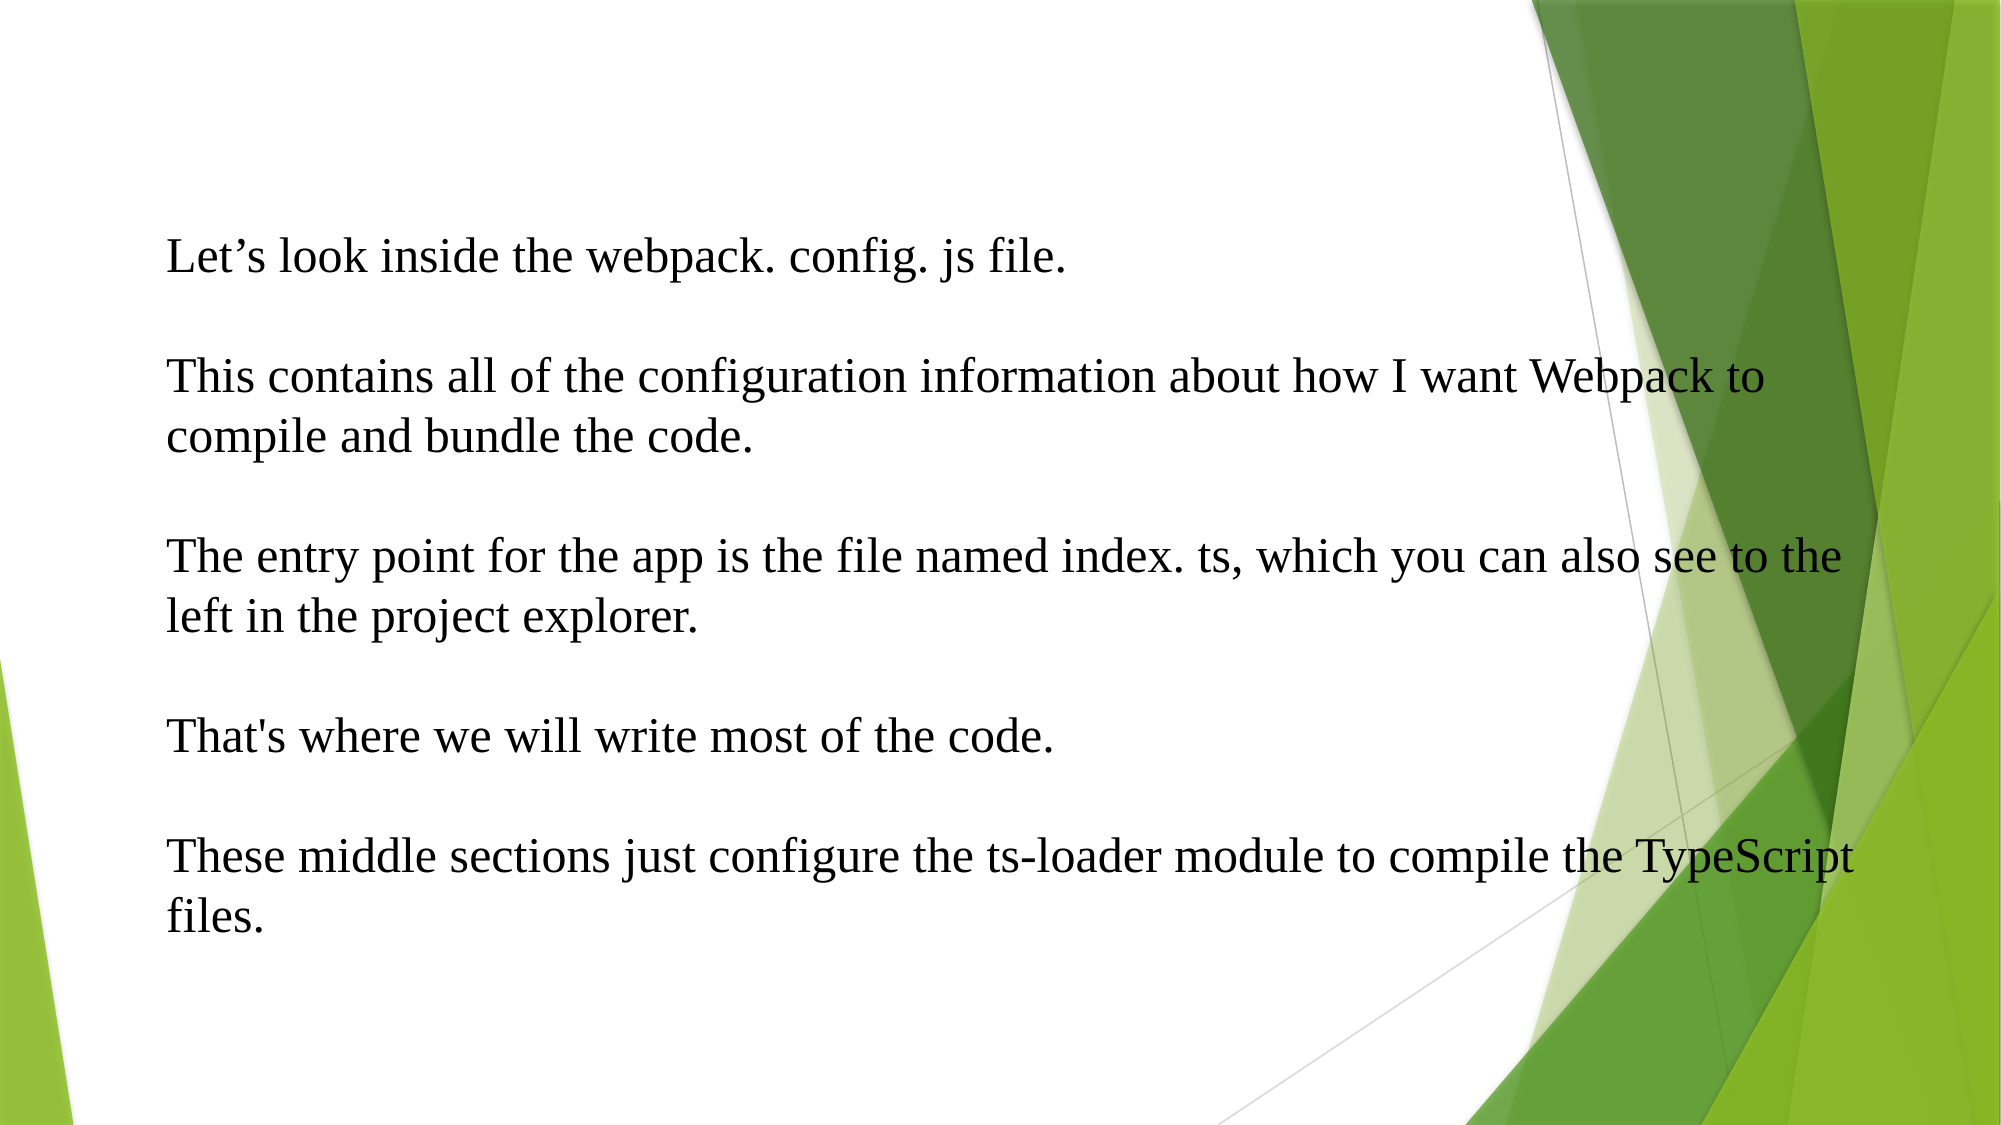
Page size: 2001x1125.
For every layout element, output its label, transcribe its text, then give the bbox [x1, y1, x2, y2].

text_box Let’s look inside the webpack. config. js file. This contains all of the configuration information about how I want Webpack to compile and bundle the code. The entry point for the app is the file named index. ts, which you can also see to the left in the project explorer. That's where we will write most of the code. These middle sections just configure the ts-loader module to compile the TypeScript files. [151, 215, 1901, 950]
